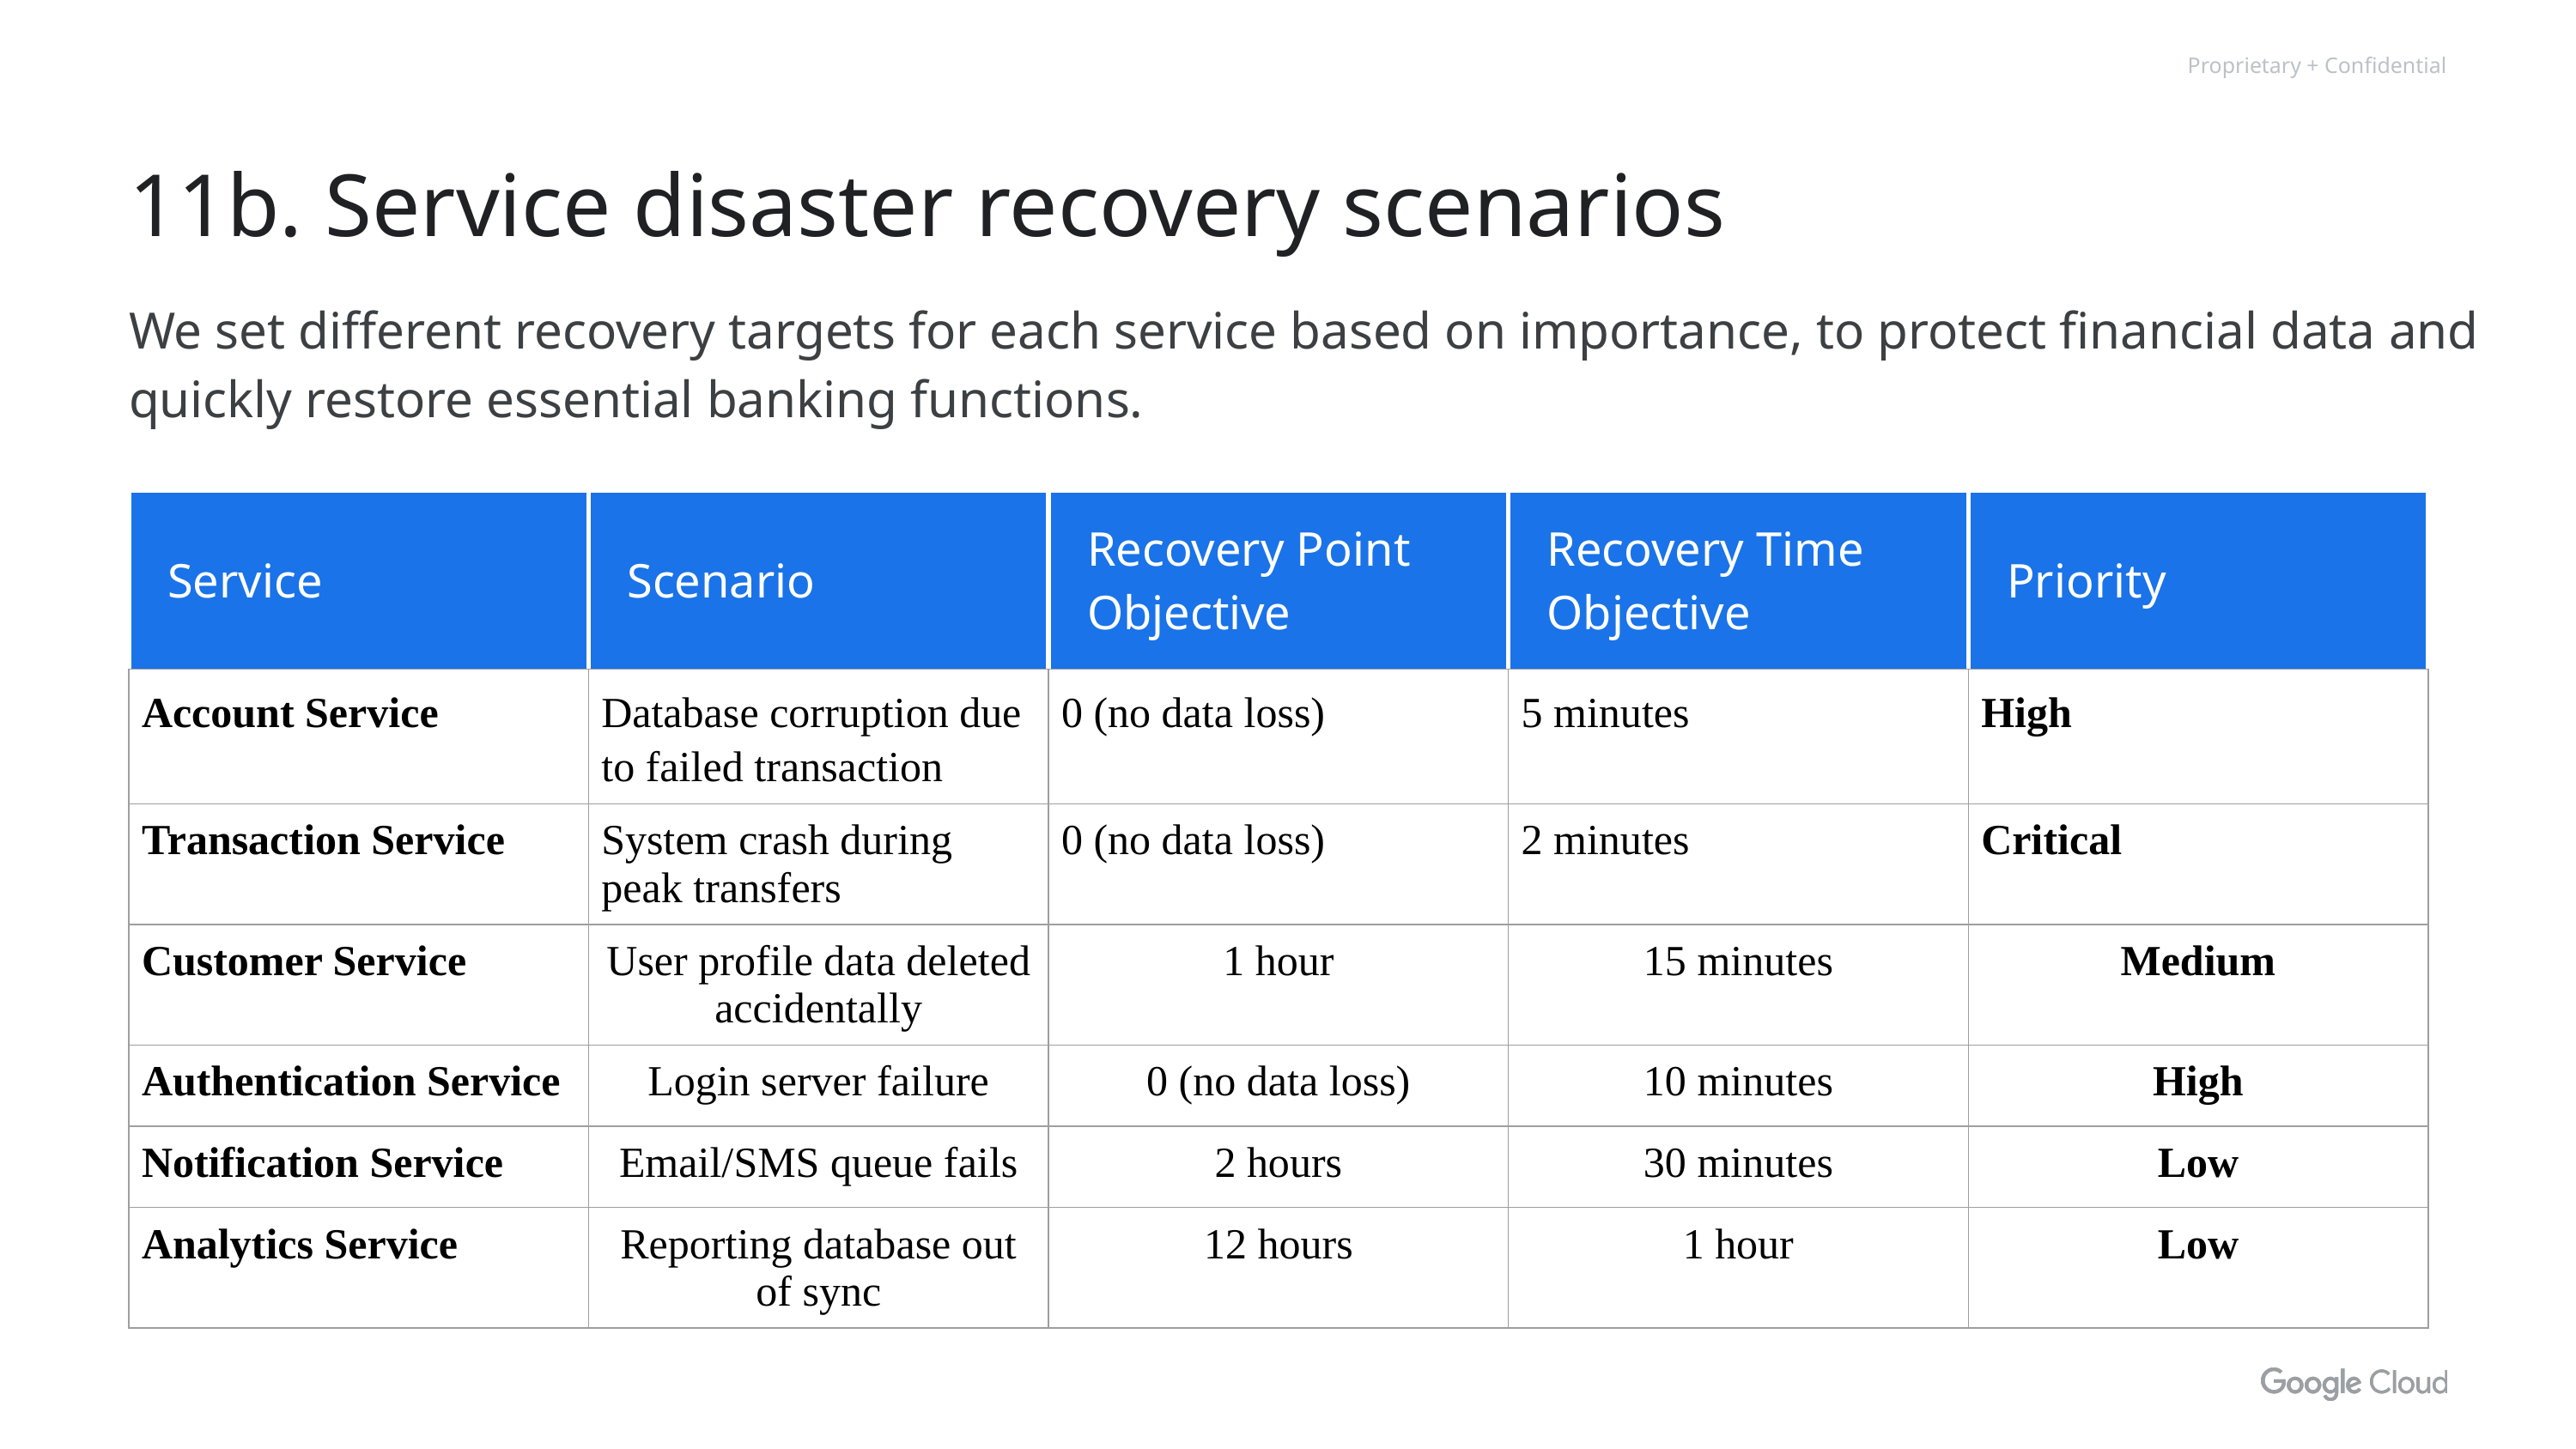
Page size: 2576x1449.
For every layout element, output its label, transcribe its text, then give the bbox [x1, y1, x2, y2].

table_cell 0 (no data loss) [1049, 1046, 1508, 1125]
table_header Priority [1971, 493, 2426, 669]
title 11b. Service disaster recovery scenarios [129, 130, 2428, 233]
picture [2261, 1367, 2447, 1401]
table_cell Analytics Service [130, 1208, 588, 1327]
table_cell Reporting database out of sync [589, 1208, 1048, 1327]
table_cell Notification Service [130, 1127, 588, 1207]
table_cell 5 minutes [1509, 670, 1968, 803]
table_cell 0 (no data loss) [1049, 804, 1508, 924]
table_cell 1 hour [1509, 1208, 1968, 1327]
table_cell Low [1969, 1208, 2427, 1327]
table_header Scenario [591, 493, 1046, 669]
table_cell Account Service [130, 670, 588, 803]
list We set different recovery targets for each service based on importance, to protect financial data and quickly restore essential banking functions. [129, 289, 2480, 430]
table_cell 1 hour [1049, 925, 1508, 1045]
table_cell Authentication Service [130, 1046, 588, 1125]
table_cell 30 minutes [1509, 1127, 1968, 1207]
table_cell 0 (no data loss) [1049, 670, 1508, 803]
table_cell 10 minutes [1509, 1046, 1968, 1125]
table_cell 2 hours [1049, 1127, 1508, 1207]
table_cell Low [1969, 1127, 2427, 1207]
table_cell 2 minutes [1509, 804, 1968, 924]
table_cell 12 hours [1049, 1208, 1508, 1327]
table_header Service [131, 493, 586, 669]
table_cell User profile data deleted accidentally [589, 925, 1048, 1045]
table_header Recovery Point Objective [1051, 493, 1506, 669]
table_cell Transaction Service [130, 804, 588, 924]
table_cell High [1969, 1046, 2427, 1125]
table_cell Database corruption due to failed transaction [589, 670, 1048, 803]
table_cell Email/SMS queue fails [589, 1127, 1048, 1207]
table_cell High [1969, 670, 2427, 803]
table_cell Login server failure [589, 1046, 1048, 1125]
table_cell System crash during peak transfers [589, 804, 1048, 924]
table_header Recovery Time Objective [1510, 493, 1966, 669]
table_cell Critical [1969, 804, 2427, 924]
table_cell Customer Service [130, 925, 588, 1045]
table_cell 15 minutes [1509, 925, 1968, 1045]
table_cell Medium [1969, 925, 2427, 1045]
